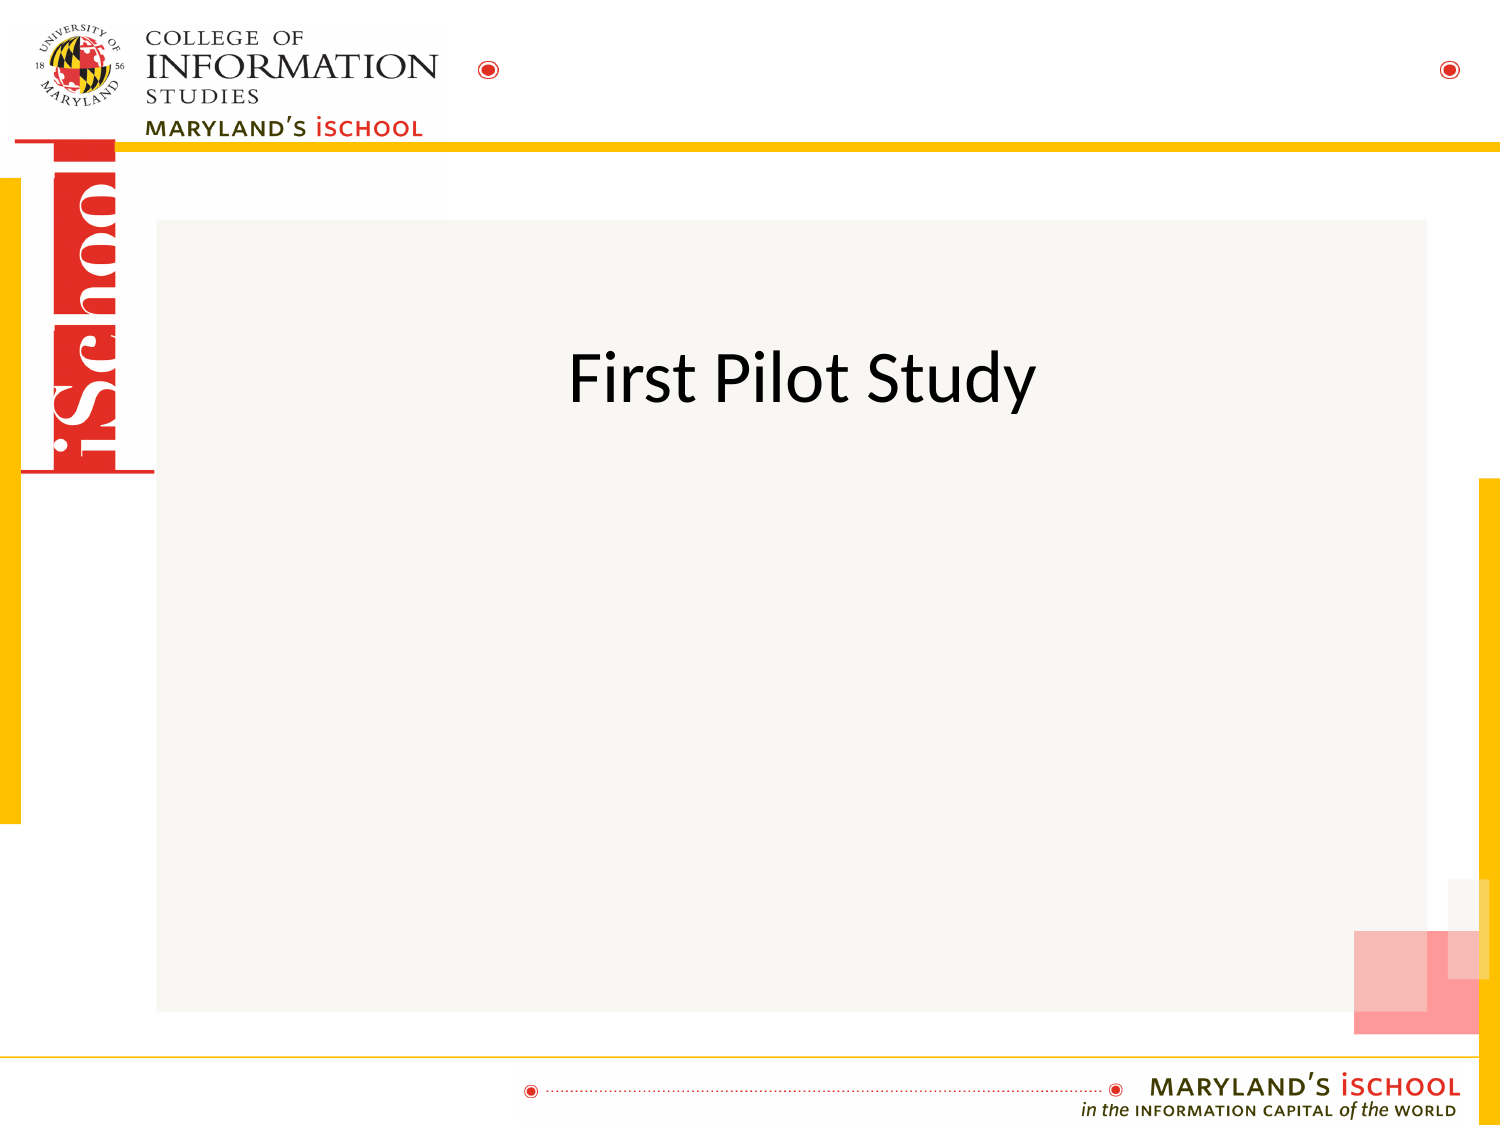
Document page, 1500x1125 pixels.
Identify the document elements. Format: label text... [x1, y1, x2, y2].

picture [517, 1060, 1462, 1123]
picture [475, 58, 501, 81]
title First Pilot Study [183, 257, 1406, 488]
picture [6, 22, 447, 480]
picture [1437, 58, 1462, 81]
